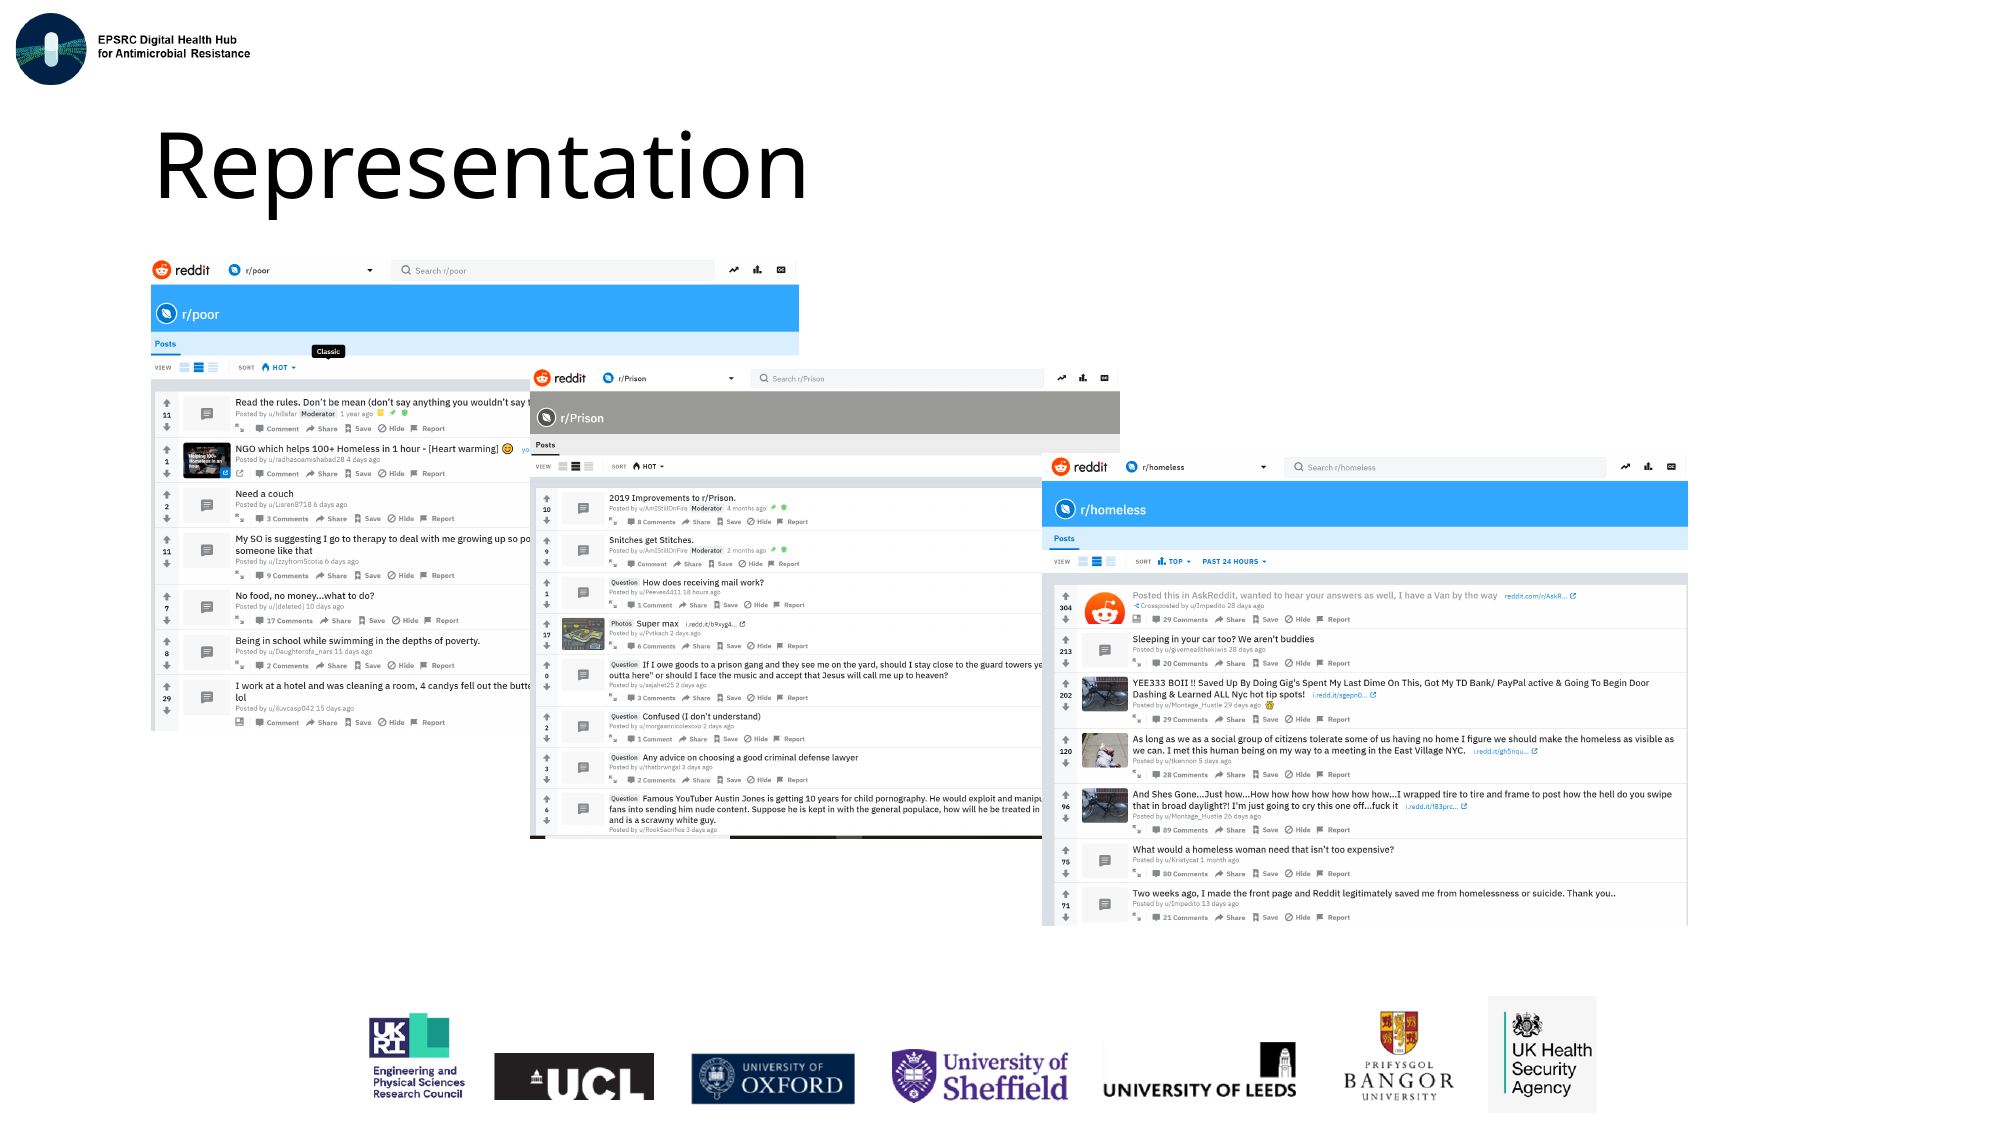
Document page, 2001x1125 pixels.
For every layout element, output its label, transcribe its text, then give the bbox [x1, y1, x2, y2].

picture [369, 981, 1597, 1125]
title Representation [137, 59, 1863, 278]
picture [151, 257, 1688, 927]
picture [15, 13, 352, 85]
